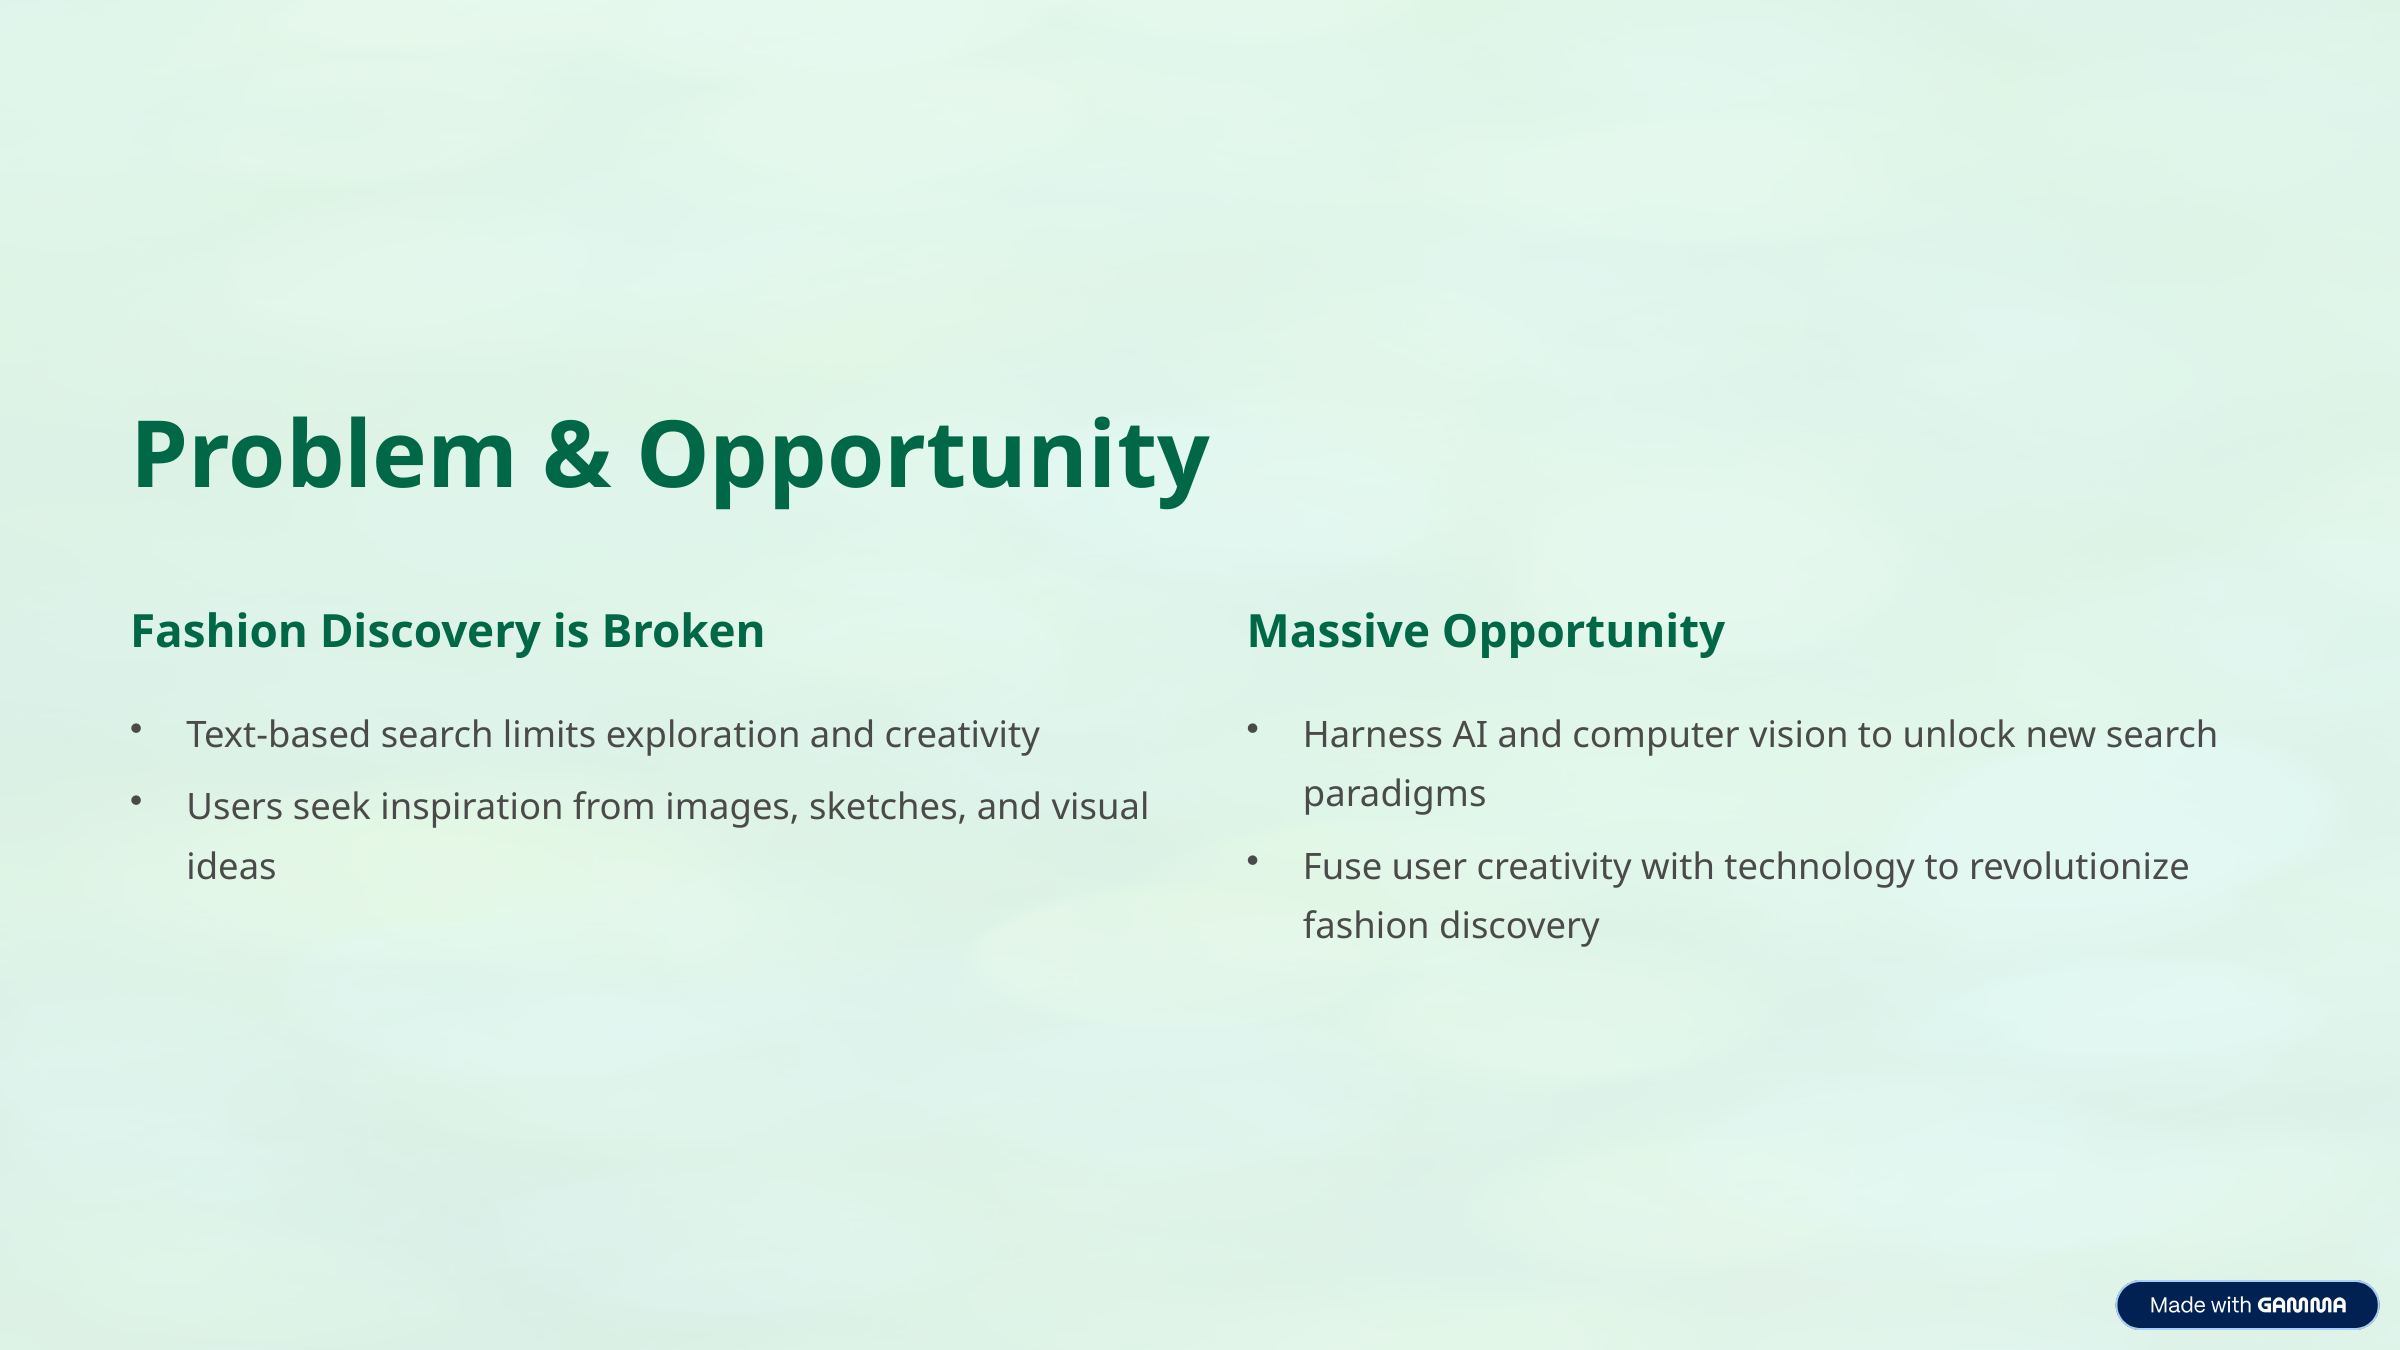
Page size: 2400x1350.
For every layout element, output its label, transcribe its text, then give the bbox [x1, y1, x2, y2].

text_box Problem & Opportunity [130, 390, 1248, 507]
text_box Users seek inspiration from images, sketches, and visual ideas [130, 767, 1155, 887]
text_box Harness AI and computer vision to unlock new search paradigms [1246, 695, 2271, 815]
text_box Text-based search limits exploration and creativity [130, 695, 1155, 755]
picture [2106, 1271, 2389, 1339]
text_box Fashion Discovery is Broken [130, 599, 797, 658]
text_box Fuse user creativity with technology to revolutionize fashion discovery [1246, 827, 2271, 947]
text_box Massive Opportunity [1246, 599, 1740, 658]
